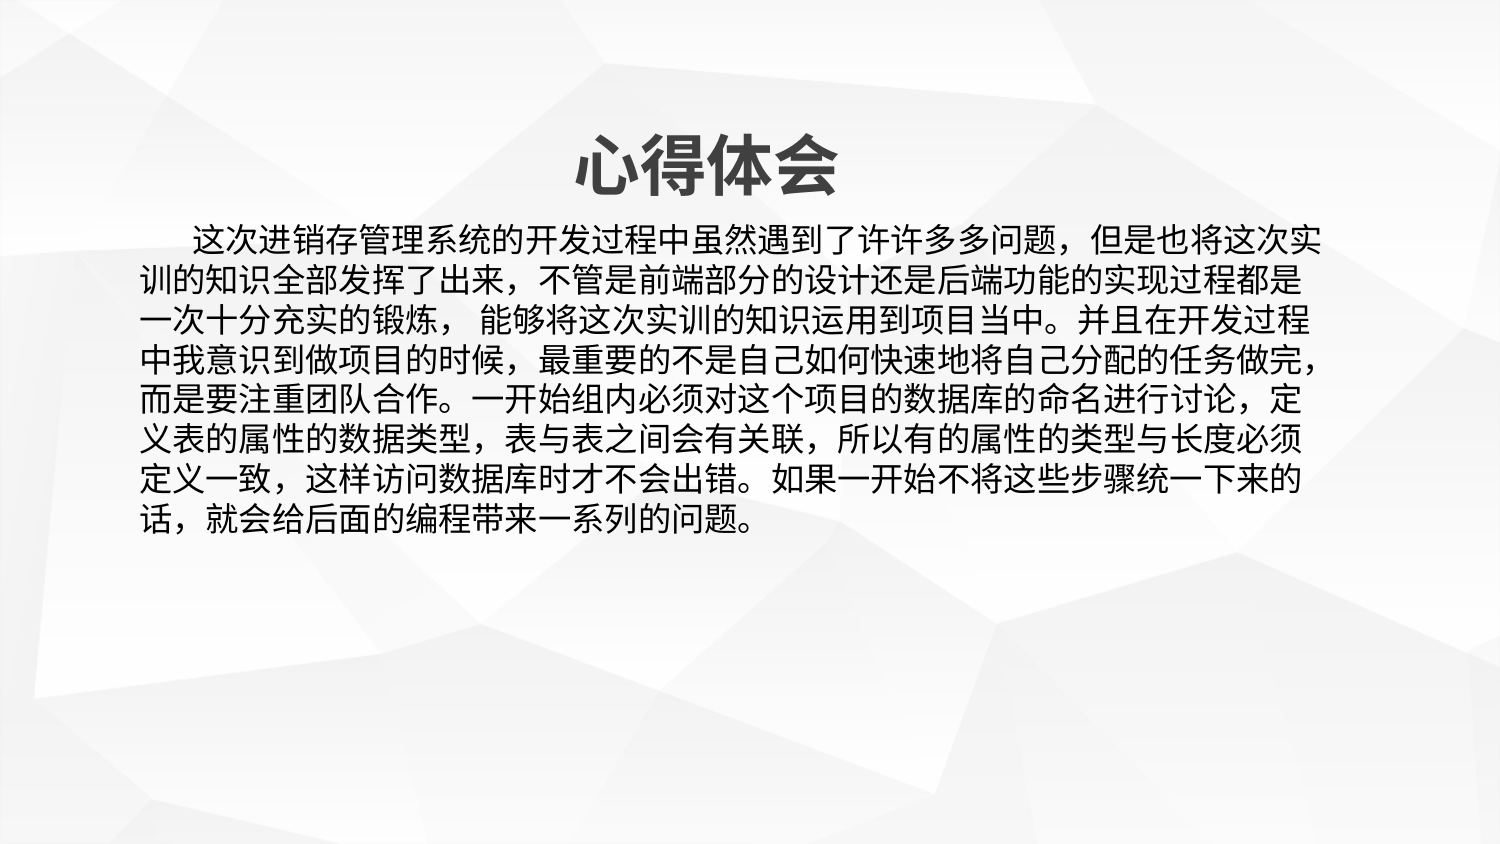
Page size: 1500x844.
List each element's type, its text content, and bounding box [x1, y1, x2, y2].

text_box 这次进销存管理系统的开发过程中虽然遇到了许许多多问题，但是也将这次实训的知识全部发挥了出来，不管是前端部分的设计还是后端功能的实现过程都是一次十分充实的锻炼， 能够将这次实训的知识运用到项目当中。并且在开发过程中我意识到做项目的时候，最重要的不是自己如何快速地将自己分配的任务做完，而是要注重团队合作。一开始组内必须对这个项目的数据库的命名进行讨论，定义表的属性的数据类型，表与表之间会有关联，所以有的属性的类型与长度必须定义一致，这样访问数据库时才不会出错。如果一开始不将这些步骤统一下来的话，就会给后面的编程带来一系列的问题。 [139, 218, 1325, 724]
picture [0, 0, 1500, 844]
text_box 心得体会 [562, 118, 852, 210]
